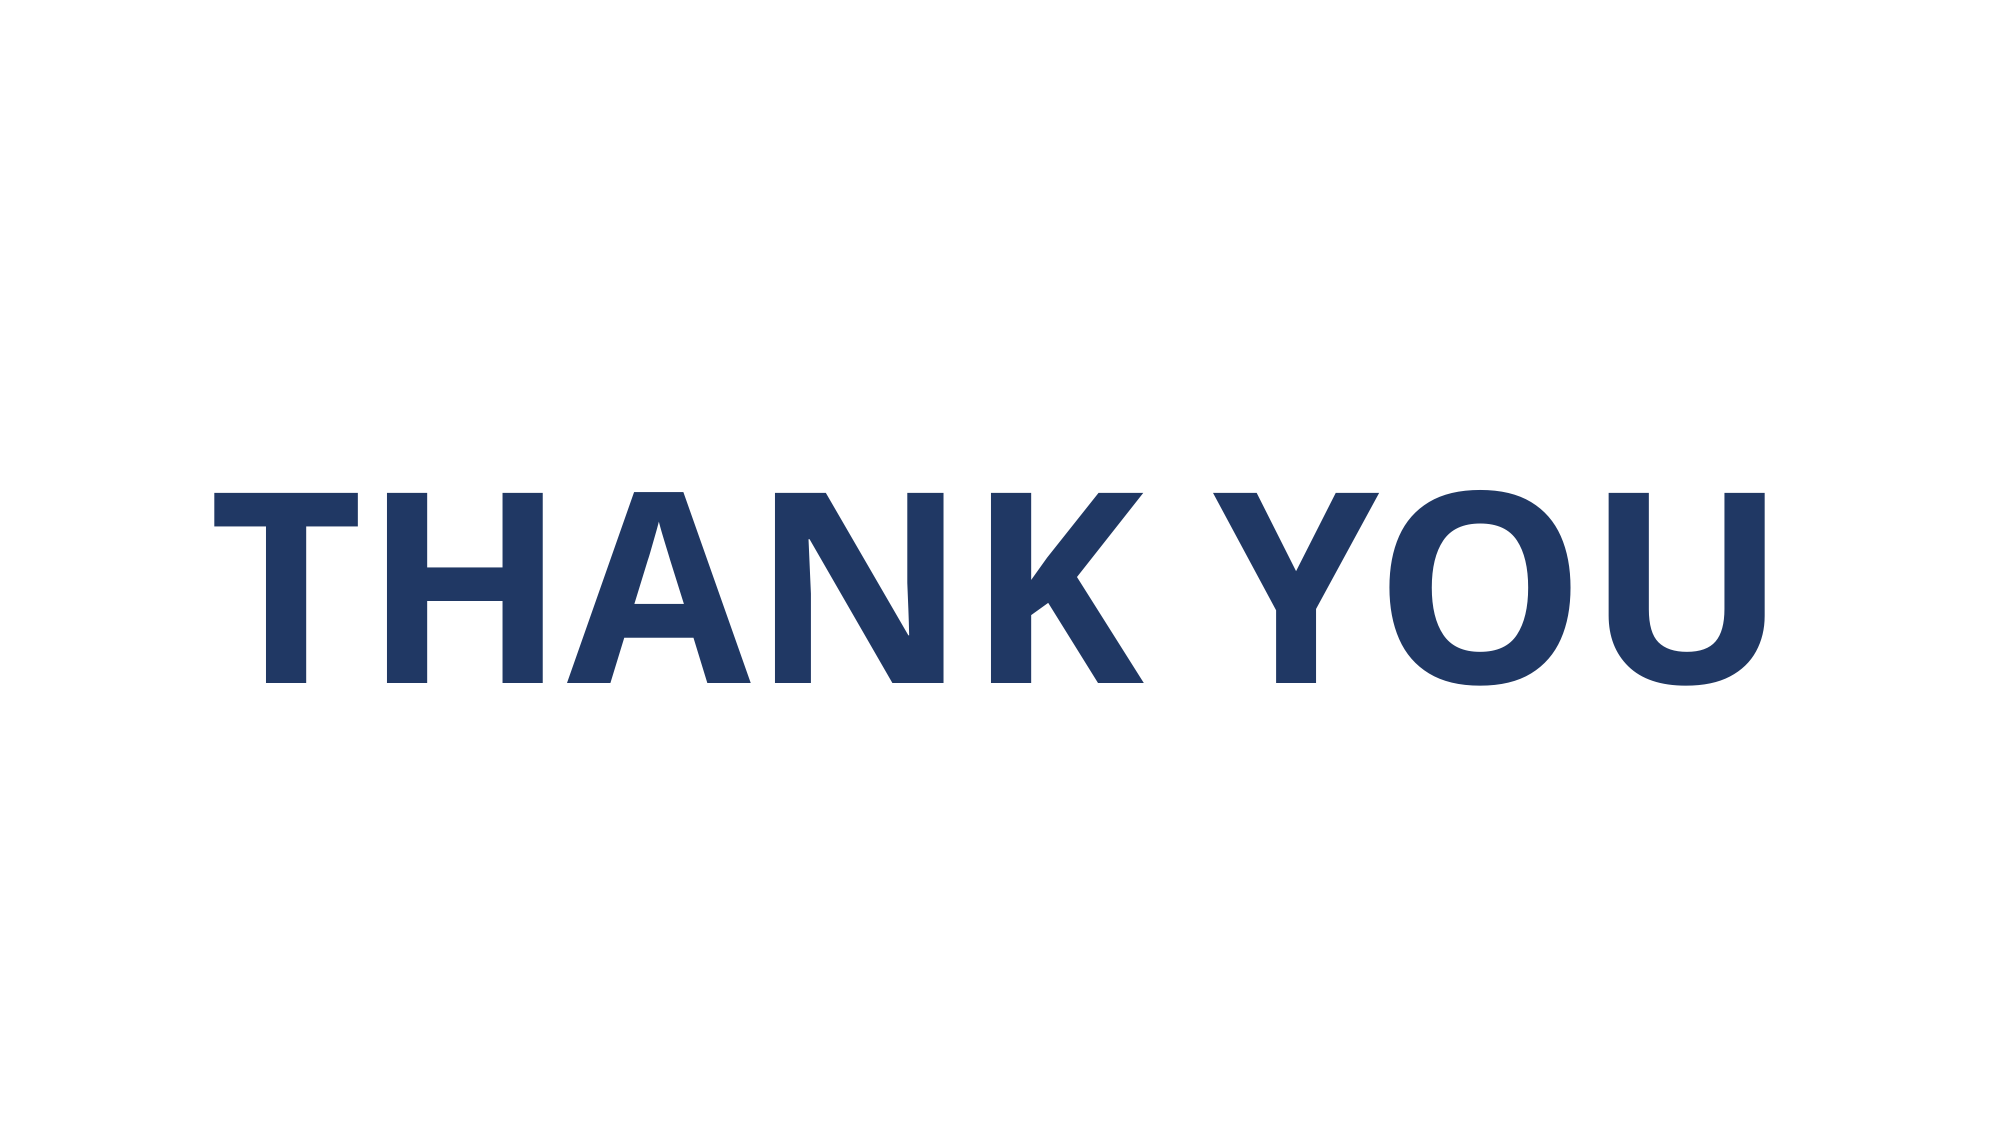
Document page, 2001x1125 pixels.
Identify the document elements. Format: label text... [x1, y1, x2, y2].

title THANK YOU [136, 280, 1862, 749]
